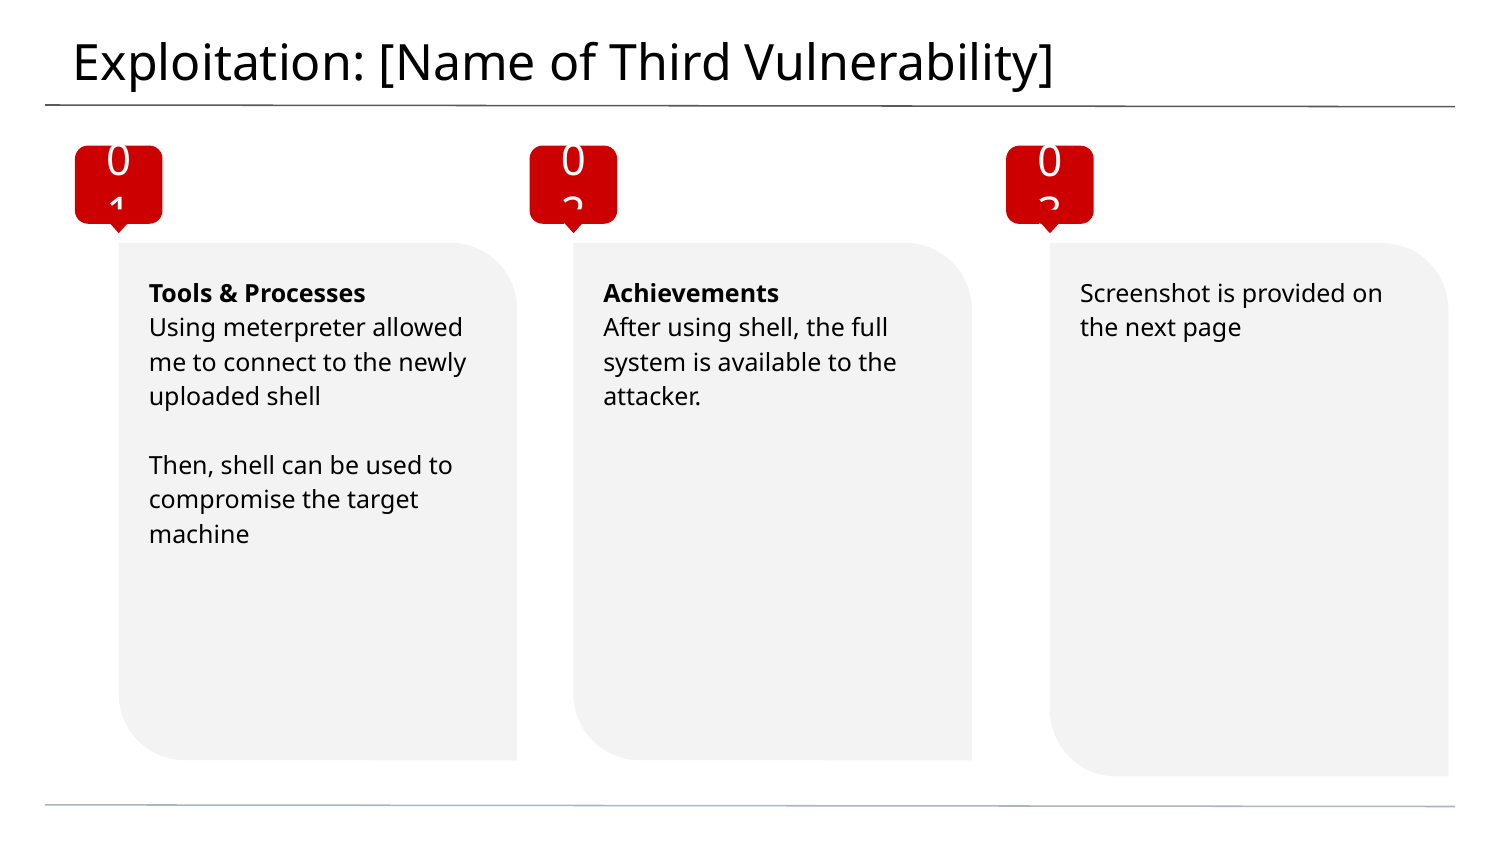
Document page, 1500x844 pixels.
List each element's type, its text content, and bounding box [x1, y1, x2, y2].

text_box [529, 145, 618, 234]
text_box Achievements After using shell, the full system is available to the attacker. [573, 242, 972, 761]
title Exploitation: [Name of Third Vulnerability] [0, 0, 1500, 88]
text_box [1005, 145, 1094, 234]
text_box [508, 275, 518, 761]
text_box Tools & Processes Using meterpreter allowed me to connect to the newly uploaded shell Then, shell can be used to compromise the target machine [118, 242, 508, 761]
text_box Screenshot is provided on the next page [1050, 242, 1439, 777]
text_box [1439, 275, 1449, 777]
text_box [74, 145, 163, 234]
